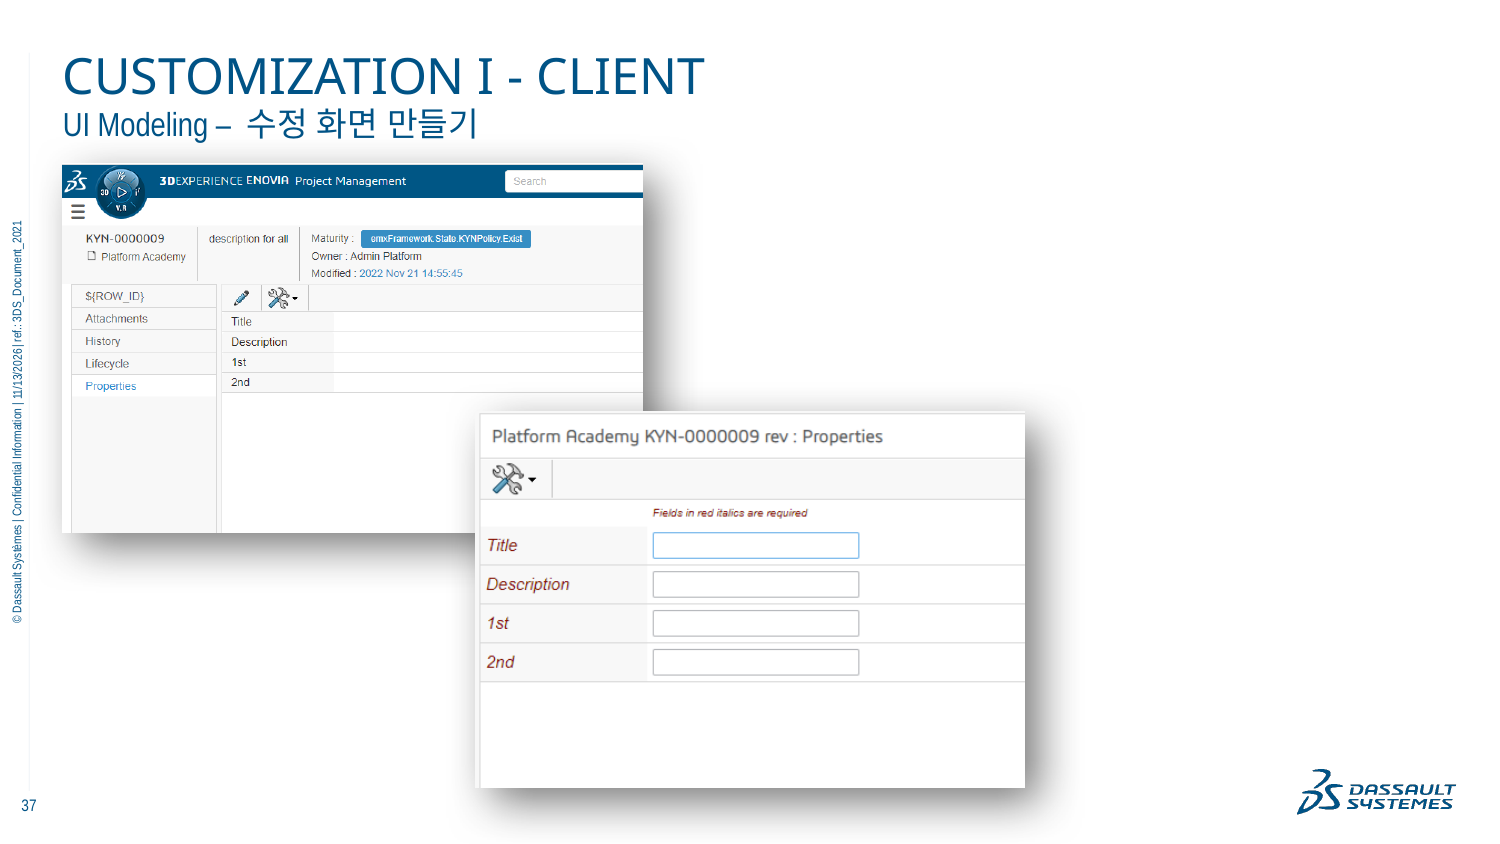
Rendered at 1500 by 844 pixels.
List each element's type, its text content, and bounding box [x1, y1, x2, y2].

list UI Modeling – 수정 화면 만들기 [62, 103, 1408, 144]
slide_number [9, 345, 25, 404]
title Customization I - client [62, 43, 1408, 103]
picture [62, 163, 1025, 788]
picture [1293, 765, 1459, 818]
